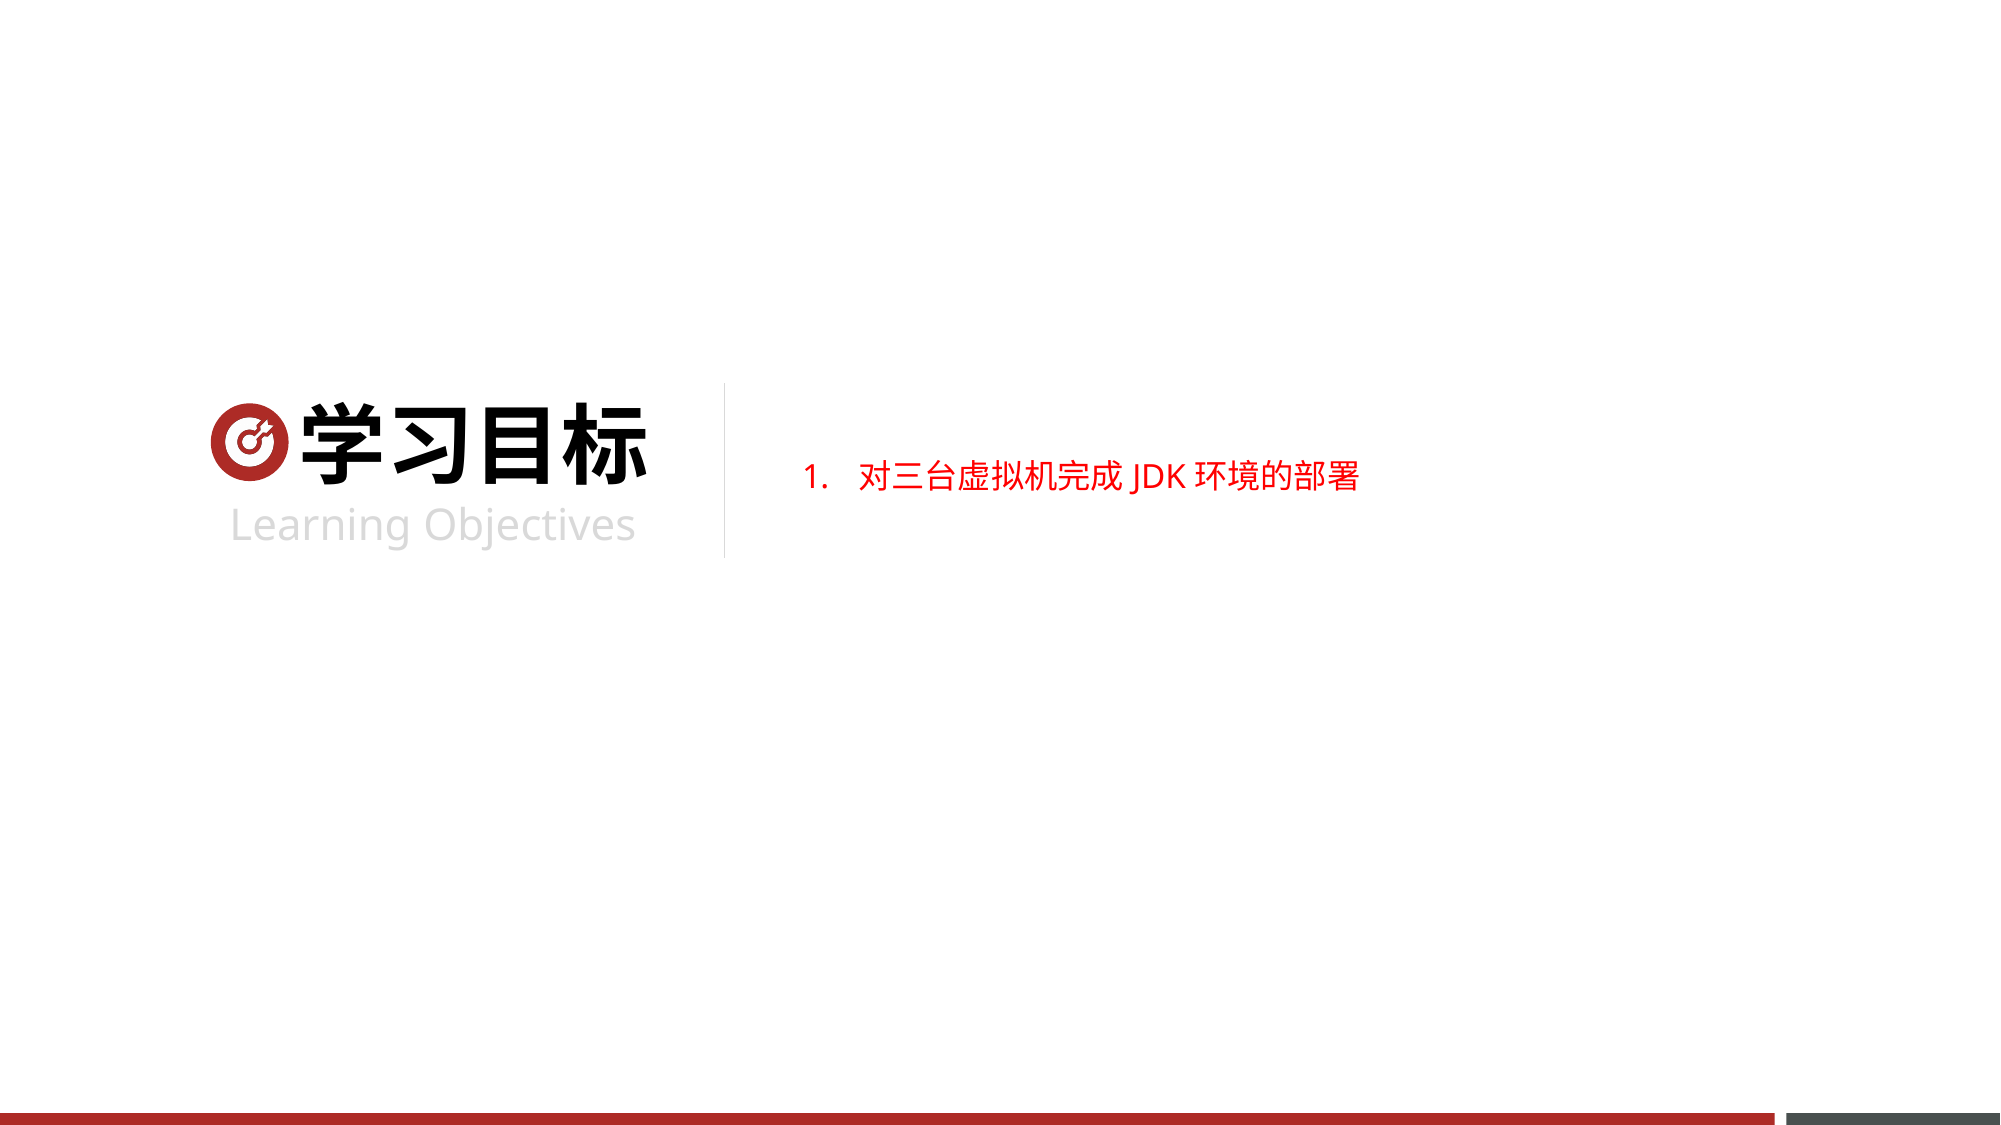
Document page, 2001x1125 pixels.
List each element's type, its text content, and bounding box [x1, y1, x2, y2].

picture [216, 408, 283, 476]
list 对三台虚拟机完成JDK环境的部署 [787, 239, 1821, 670]
